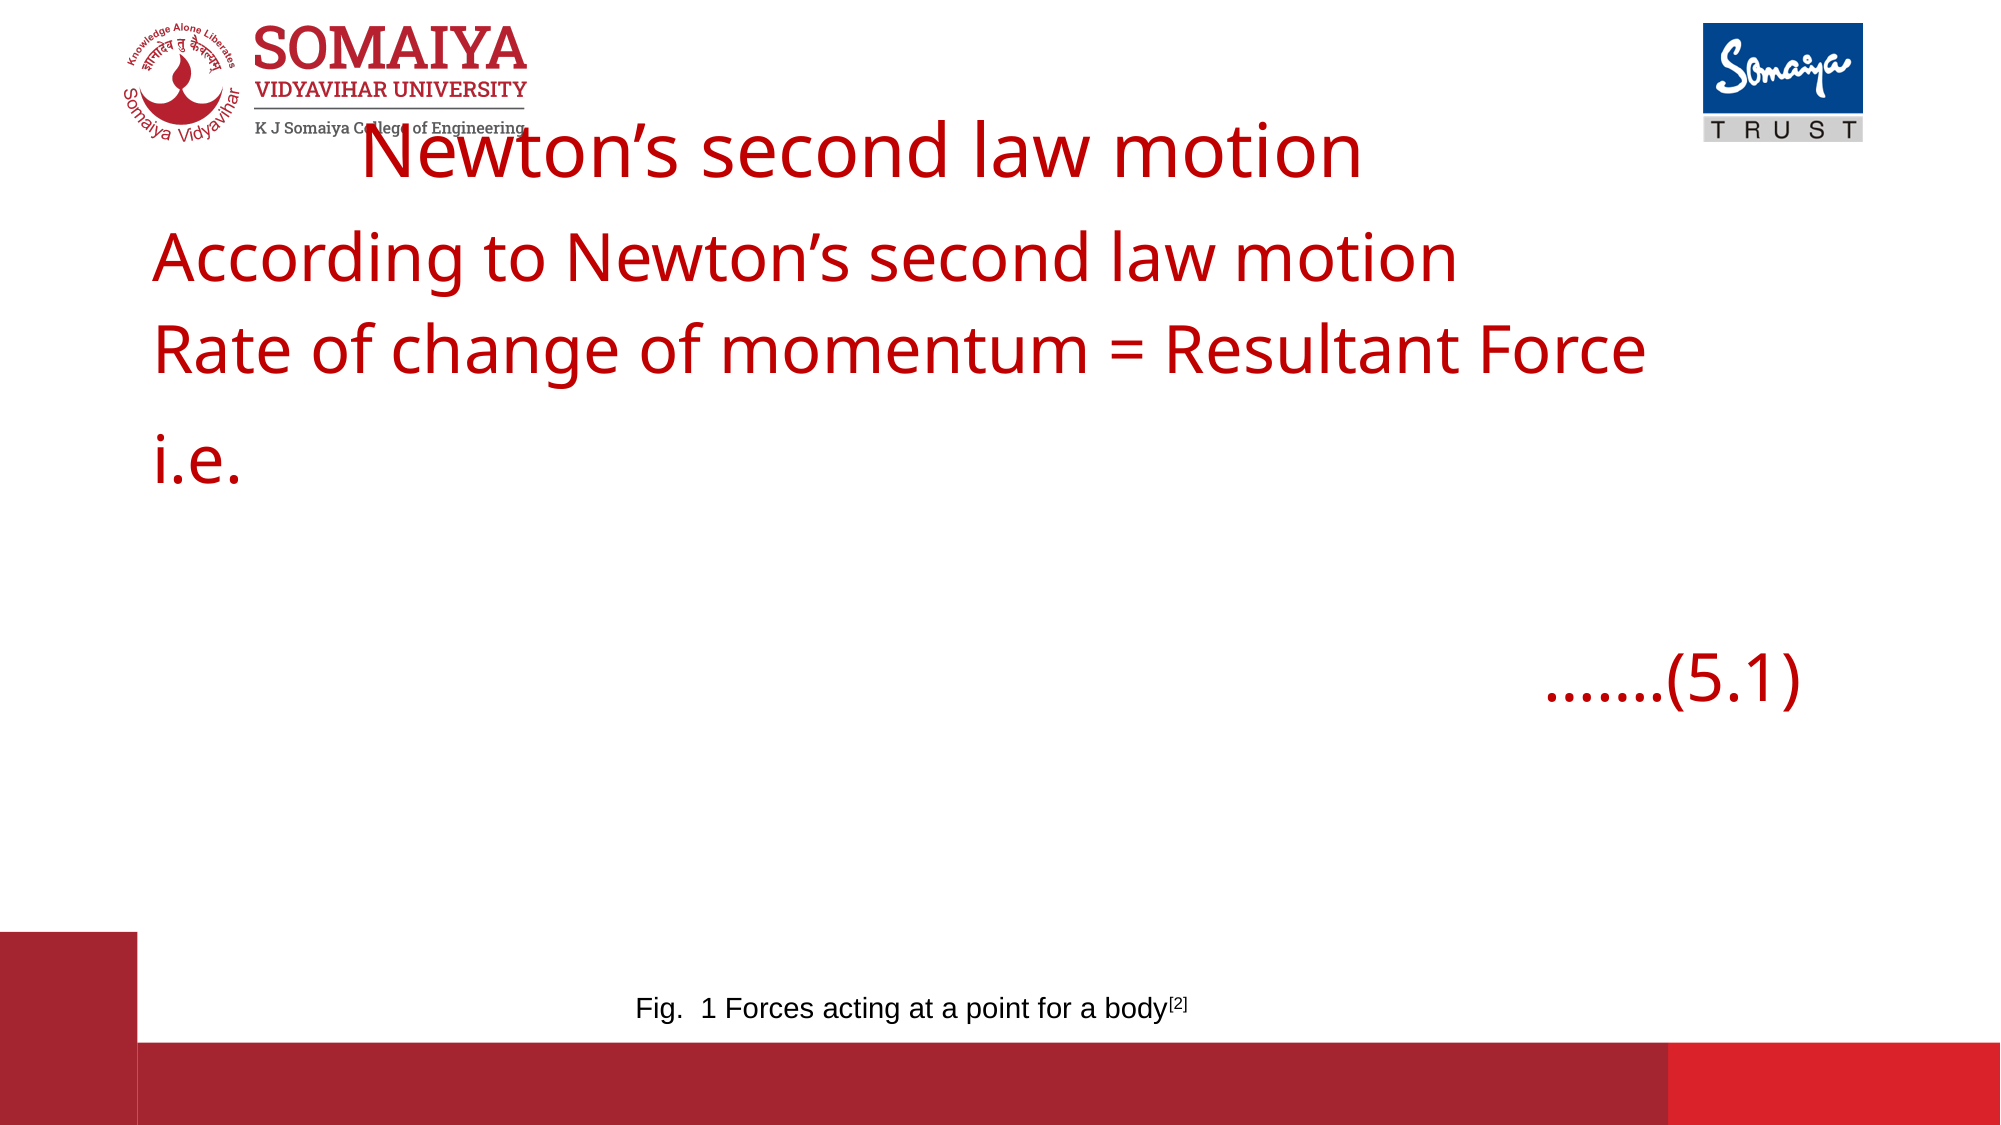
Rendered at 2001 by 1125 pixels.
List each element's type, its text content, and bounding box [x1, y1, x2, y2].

title Newton’s second law motion [0, 44, 1725, 263]
picture [124, 23, 527, 44]
picture [1703, 23, 1863, 142]
text_box Fig. 1 Forces acting at a point for a body[2] [620, 981, 1477, 1032]
